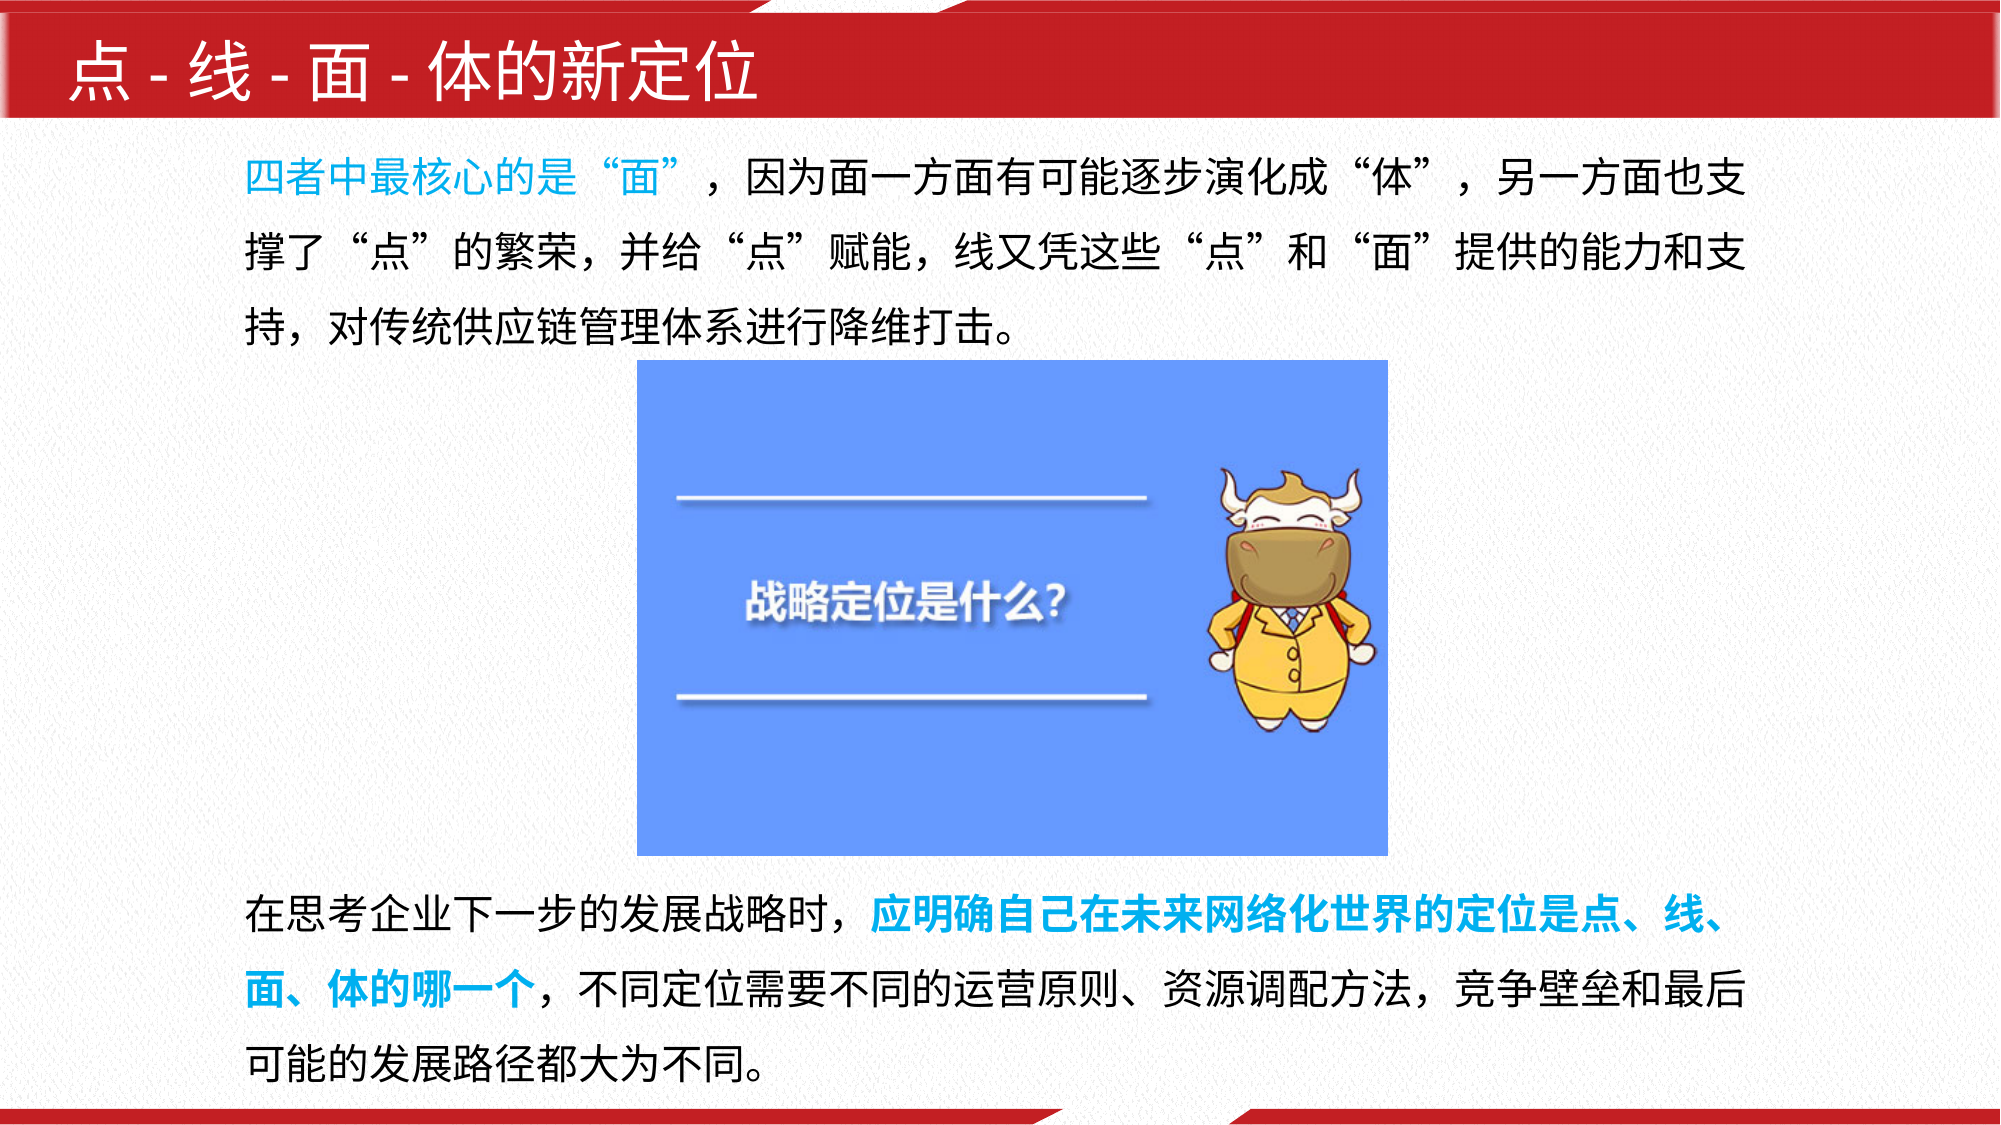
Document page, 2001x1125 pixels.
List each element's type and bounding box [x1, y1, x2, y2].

text_box [0, 0, 2000, 12]
picture [0, 12, 2000, 118]
picture [637, 360, 1388, 856]
text_box [0, 118, 2000, 1125]
